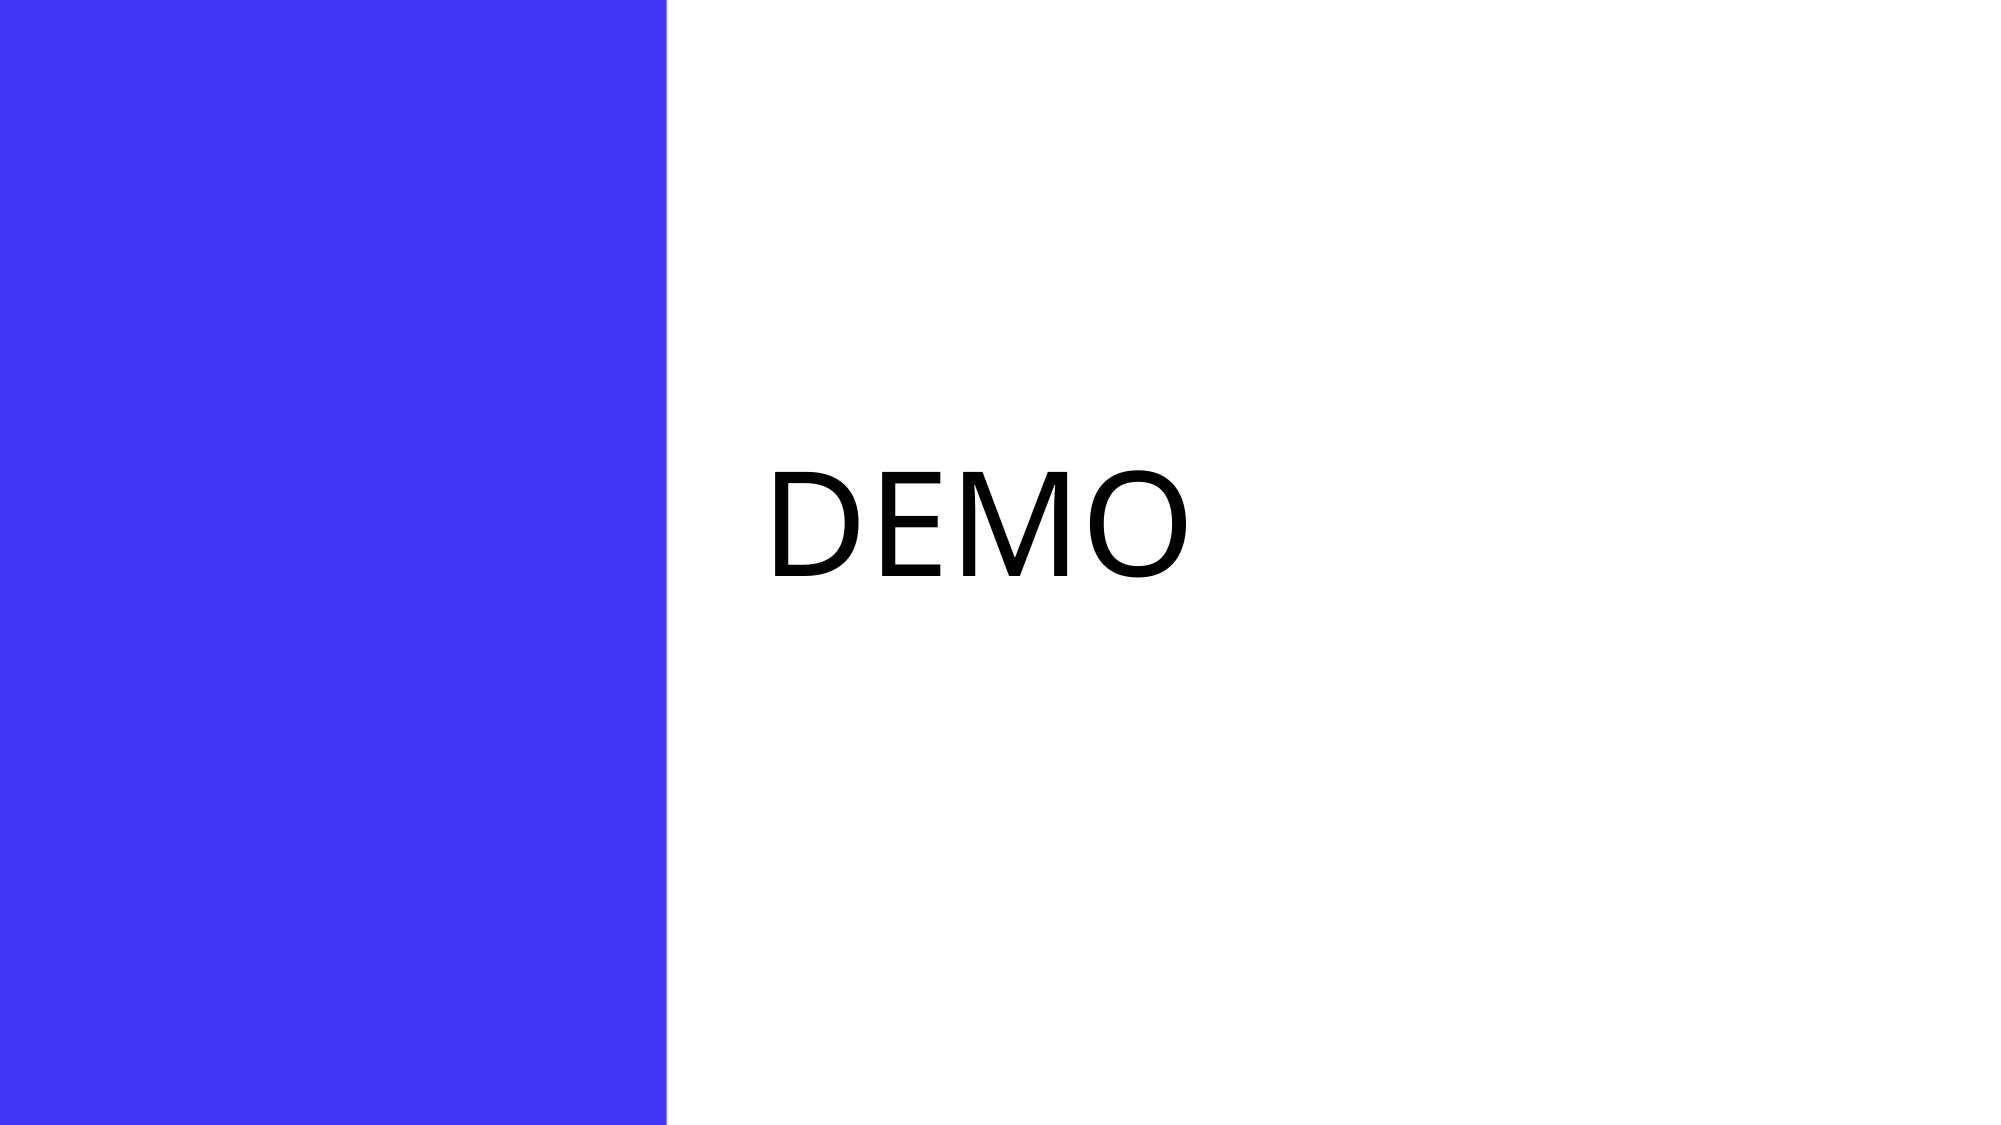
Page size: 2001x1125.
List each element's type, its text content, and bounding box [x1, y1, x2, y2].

text_box [0, 0, 667, 1125]
text_box DEMO [690, 404, 1266, 633]
